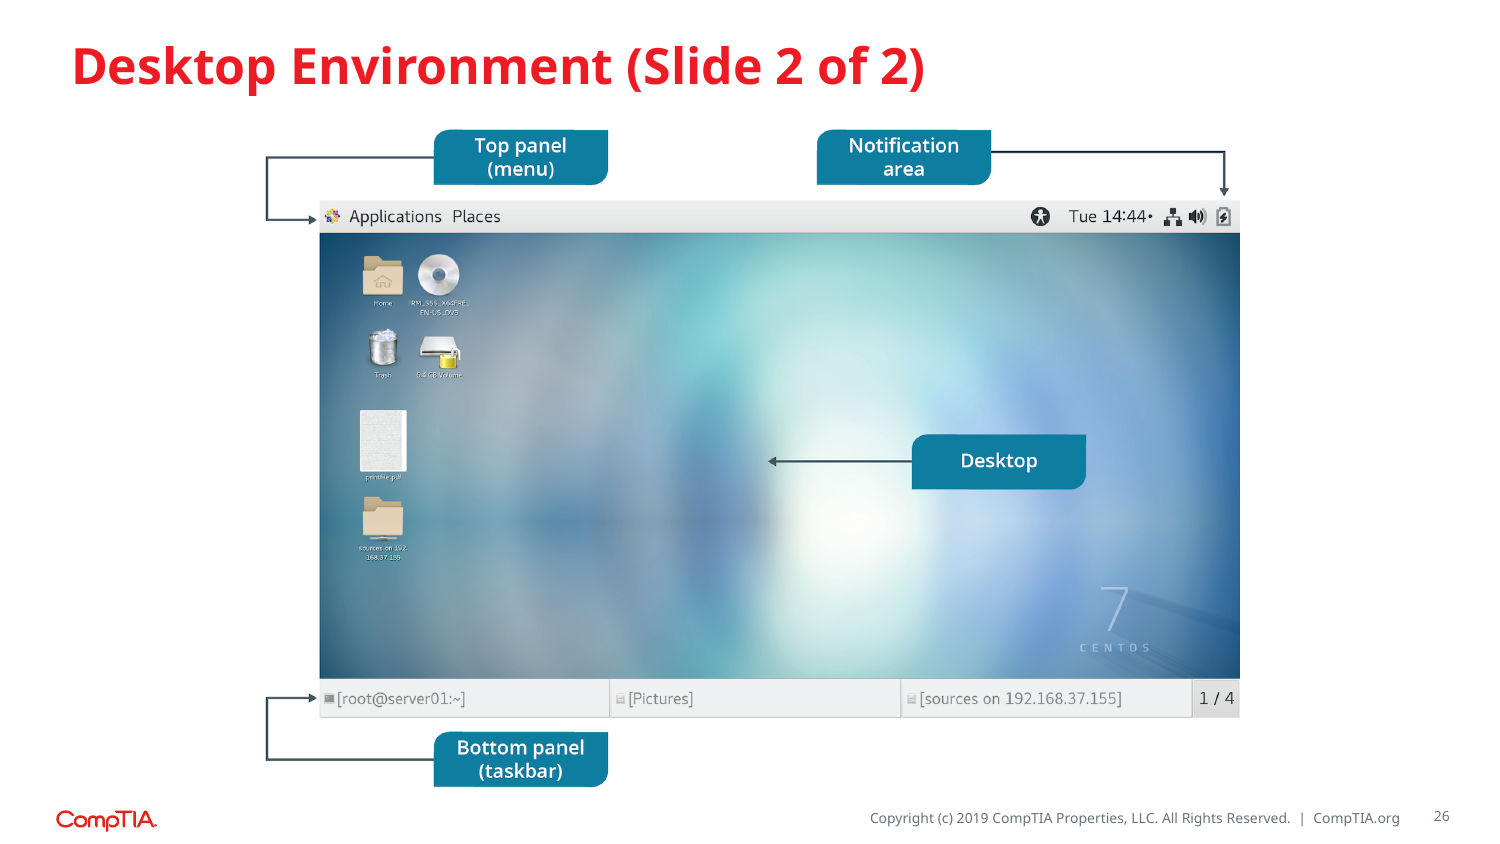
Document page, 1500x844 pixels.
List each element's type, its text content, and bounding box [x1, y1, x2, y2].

picture [260, 117, 1240, 801]
slide_number 26 [1407, 800, 1450, 835]
title Desktop Environment (Slide 2 of 2) [56, 12, 1444, 117]
